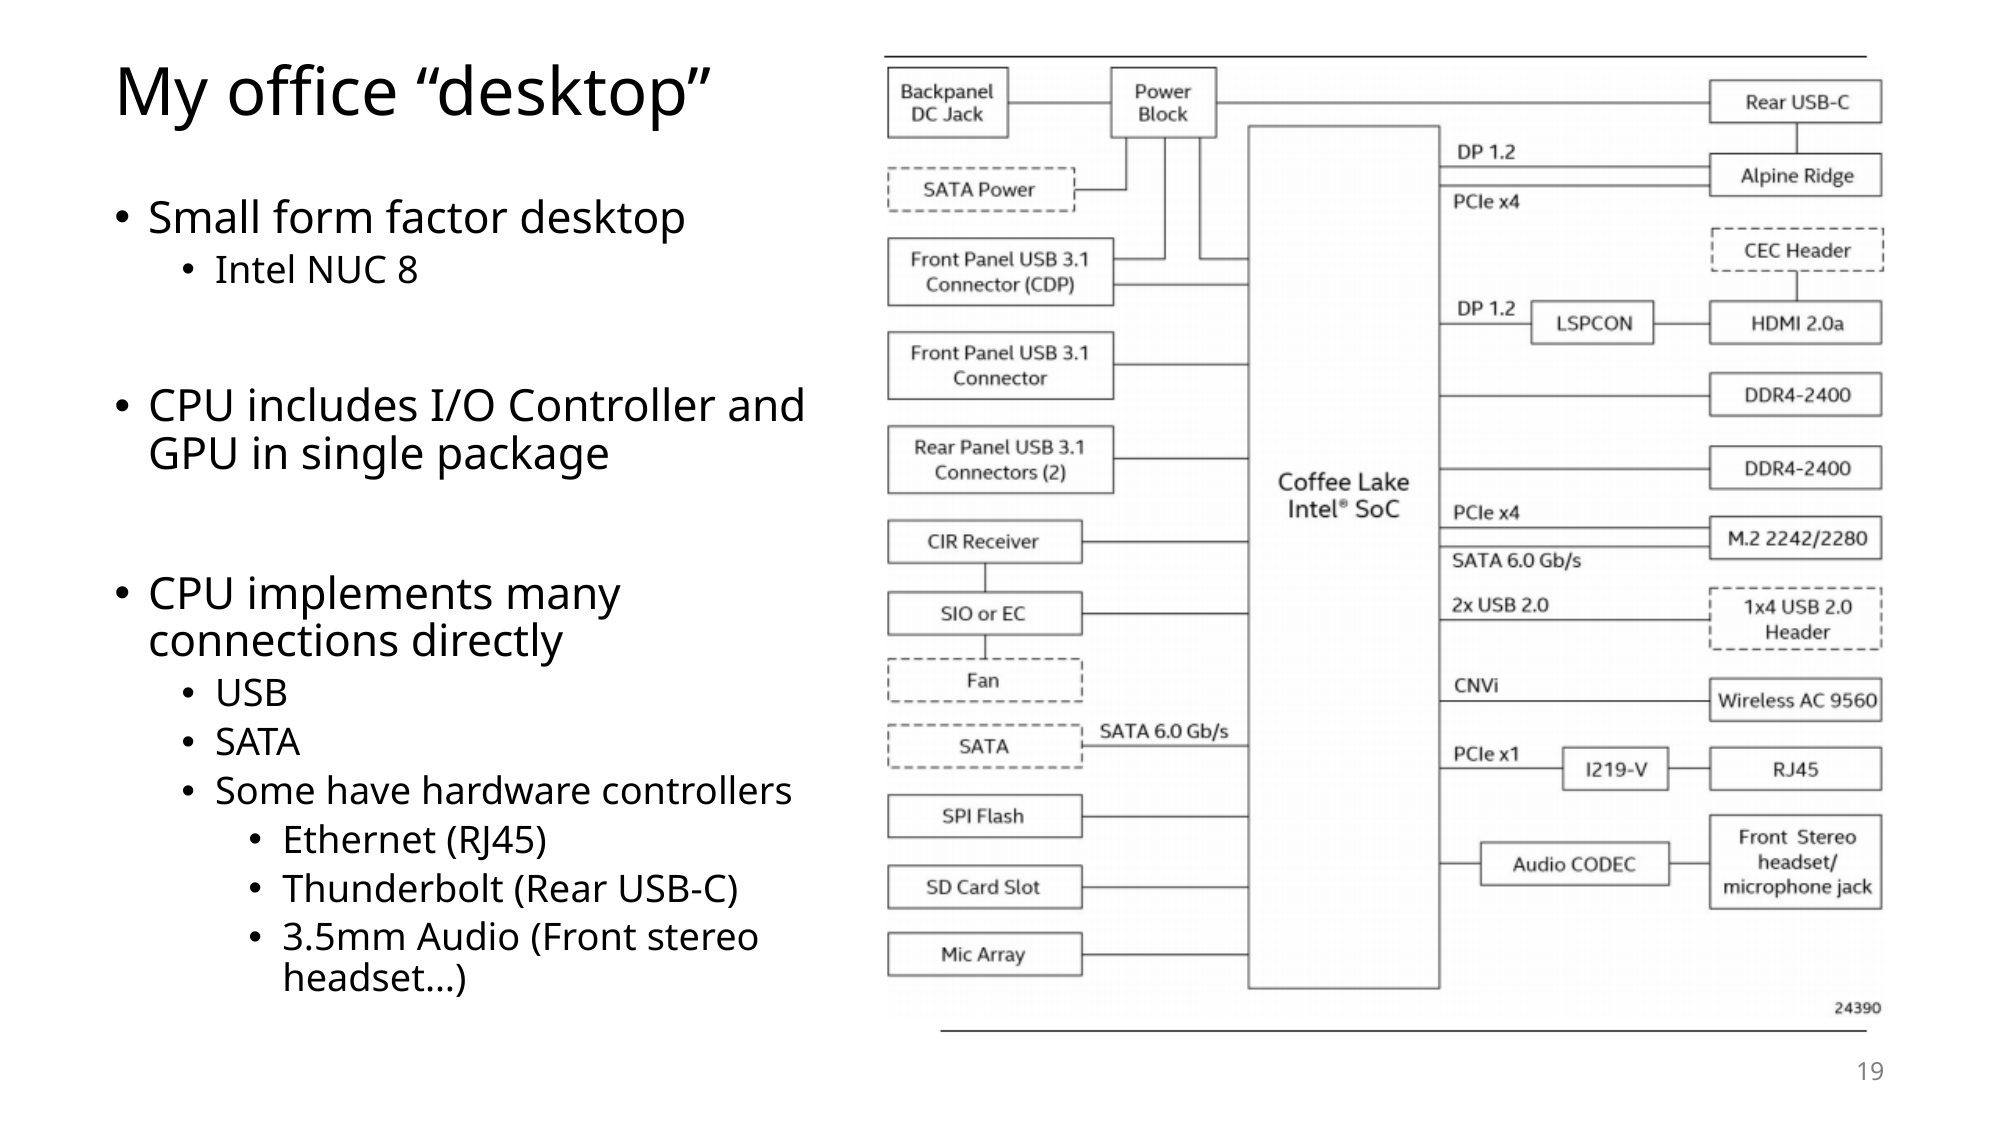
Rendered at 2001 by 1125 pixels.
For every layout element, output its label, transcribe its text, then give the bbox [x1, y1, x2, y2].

slide_number 19 [1749, 1043, 1900, 1103]
title My office “desktop” [99, 37, 1900, 150]
list Small form factor desktop Intel NUC 8 CPU includes I/O Controller and GPU in single package CPU implements many connections directly USB SATA Some have hardware controllers Ethernet (RJ45) Thunderbolt (Rear USB-C) 3.5mm Audio (Front stereo headset…) [99, 187, 836, 1013]
picture [872, 39, 1900, 1043]
